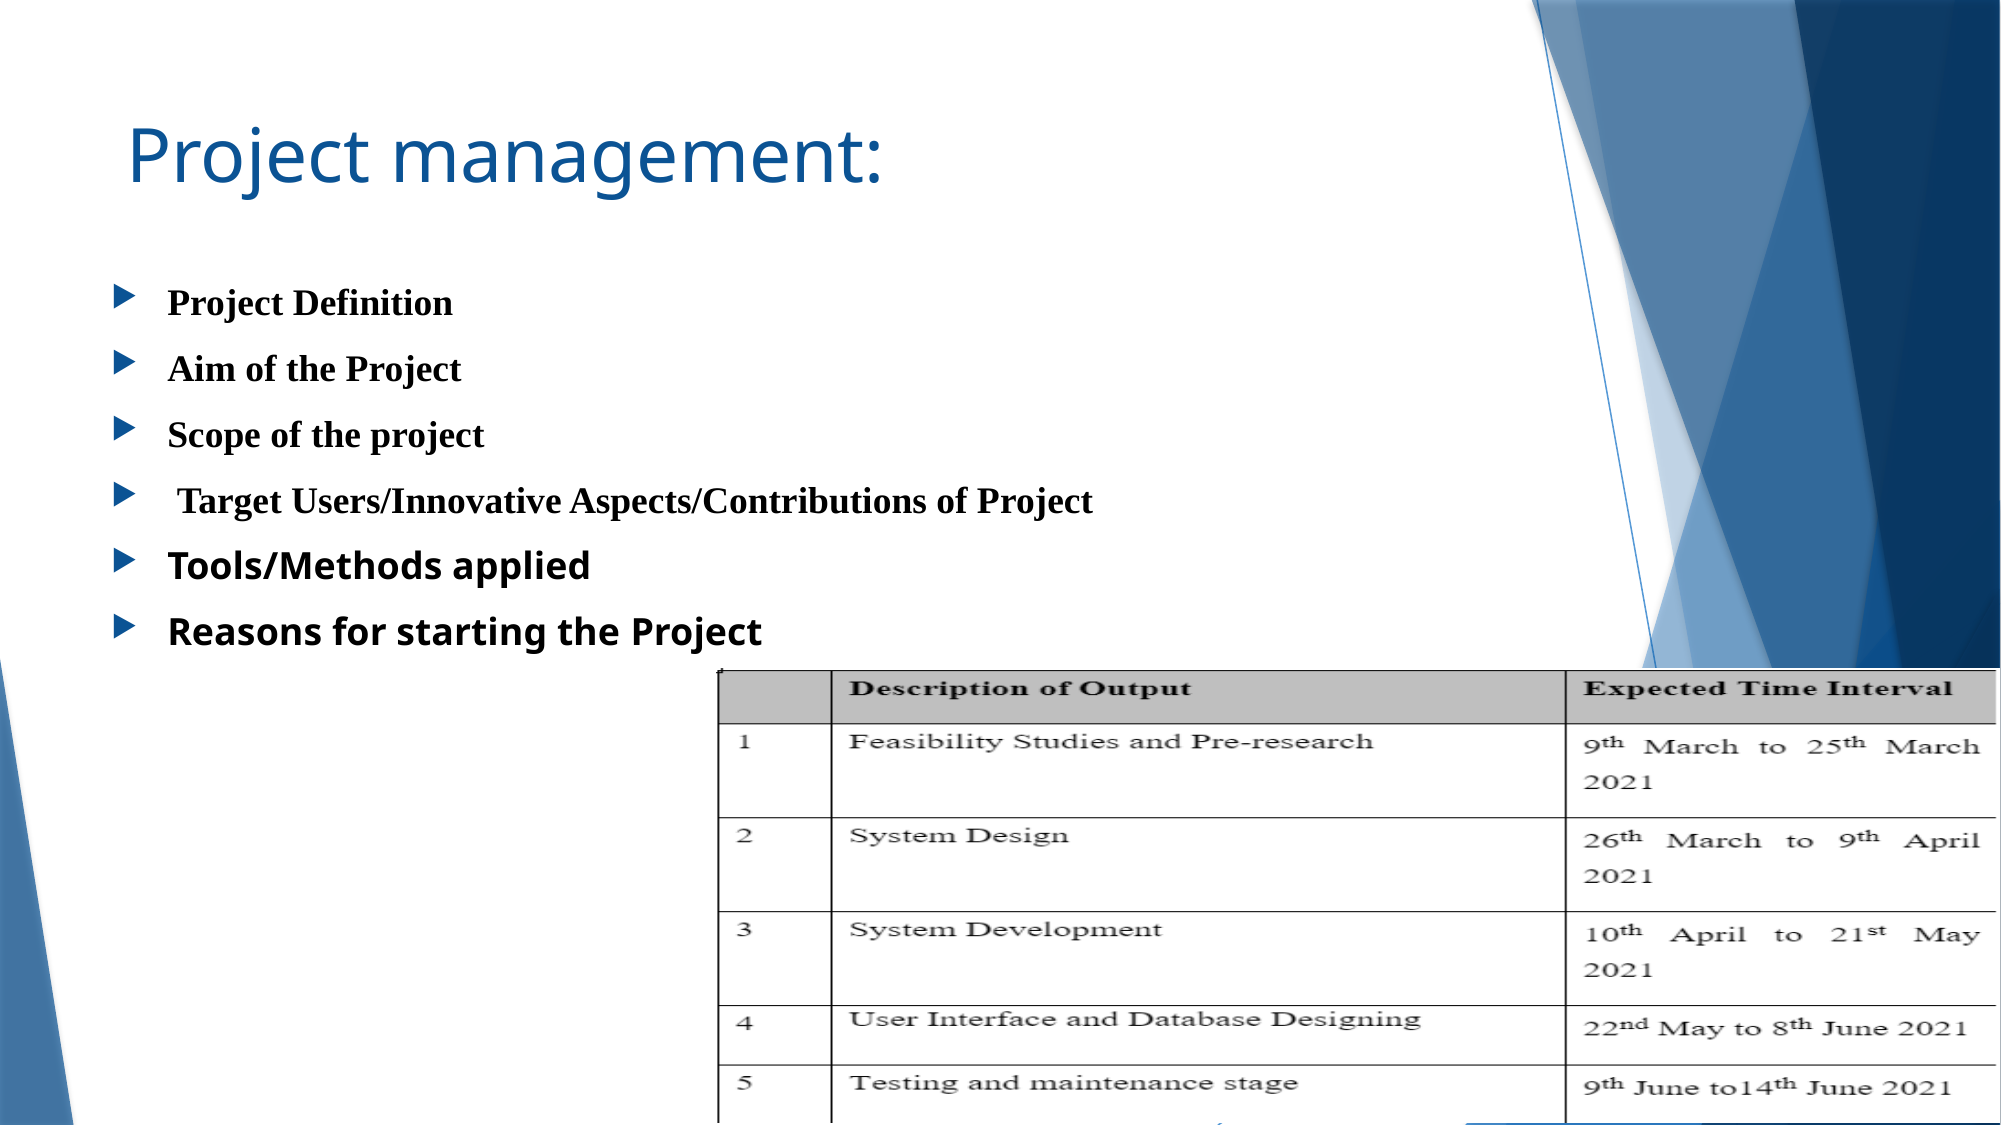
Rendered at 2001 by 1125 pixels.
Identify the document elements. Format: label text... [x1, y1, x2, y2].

picture [715, 668, 2000, 1124]
title Project management: [111, 99, 1522, 317]
list Project Definition Aim of the Project Scope of the project Target Users/Innovative Aspects/Contributions of Project Tools/Methods applied Reasons for starting the Project [96, 270, 1274, 669]
